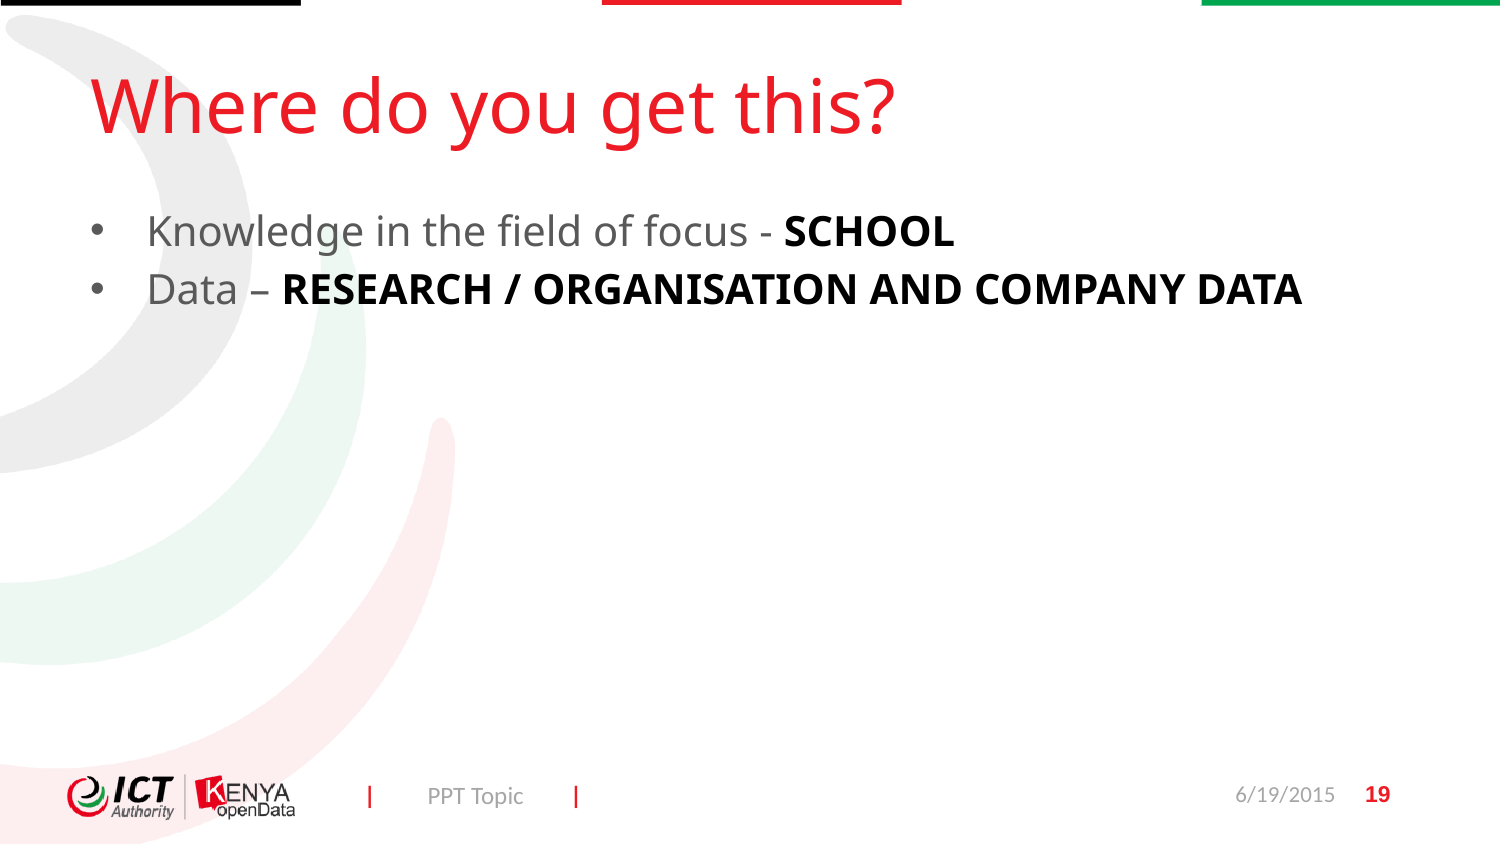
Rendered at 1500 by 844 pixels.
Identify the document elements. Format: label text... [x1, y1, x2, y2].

picture [0, 15, 463, 844]
list Knowledge in the field of focus - SCHOOL Data – RESEARCH / ORGANISATION AND COMPANY DATA [75, 196, 1425, 754]
title Where do you get this? [75, 33, 1263, 175]
